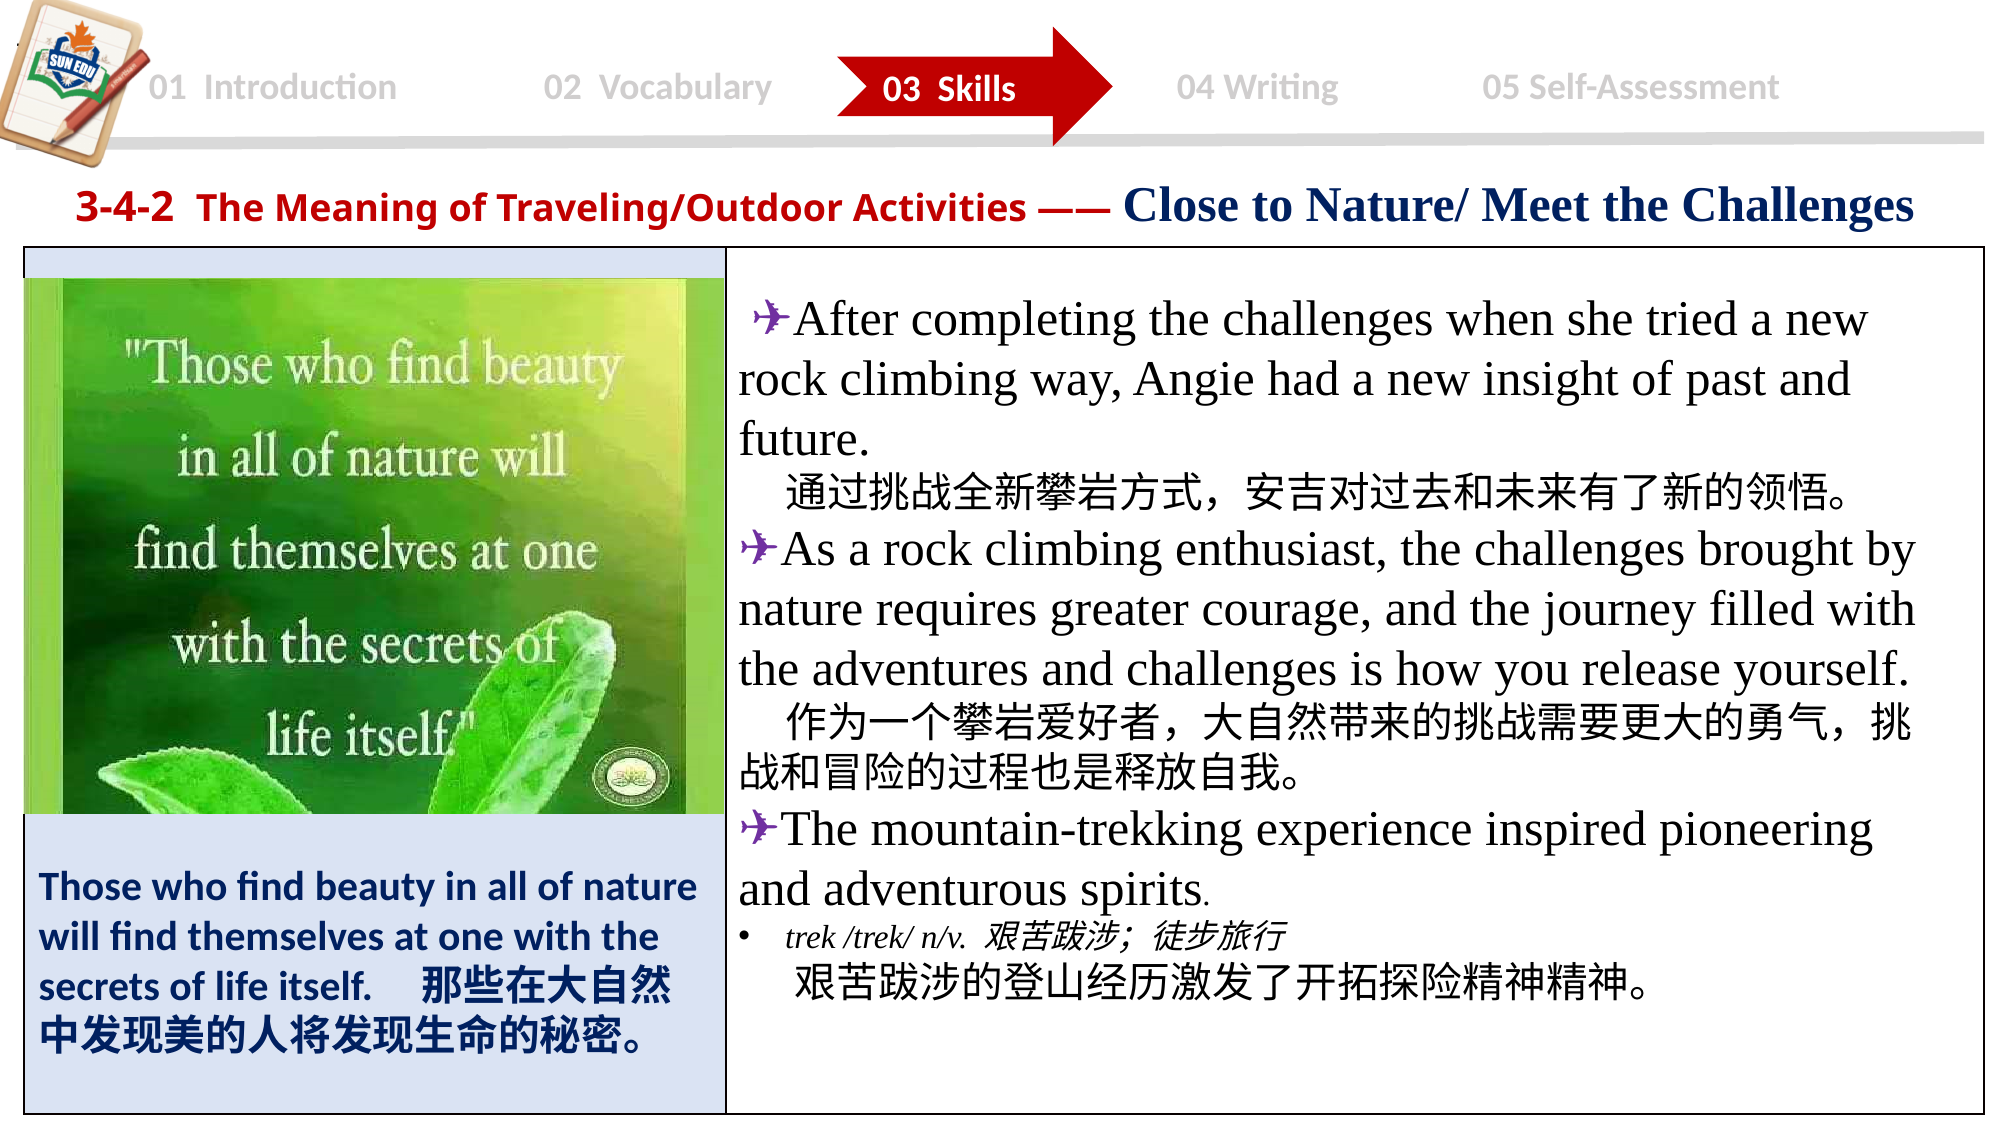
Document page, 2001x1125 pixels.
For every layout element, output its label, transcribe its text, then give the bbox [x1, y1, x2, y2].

text_box 01 Introduction 02 Vocabulary 03 Skills 04 Writing 05 Self-Assessment [1070, 42, 1926, 117]
table_header [25, 814, 725, 1113]
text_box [142, 137, 1985, 144]
text_box 3-4-2 The Meaning of Traveling/Outdoor Activities —— Close to Nature/ Meet the Challenges [60, 164, 1976, 240]
text_box 01 Introduction 02 Vocabulary 03 Skills 04 Writing 05 Self-Assessment [142, 42, 1052, 117]
table_header [25, 248, 725, 278]
text_box 03 Skills [836, 26, 1113, 137]
text_box Those who find beauty in all of nature will find themselves at one with the secrets of life itself. 那些在大自然中发现美的人将发现生命的秘密。 [23, 851, 716, 1067]
picture [23, 278, 724, 814]
table_header [727, 248, 1983, 1113]
picture [0, 0, 162, 178]
text_box ✈After completing the challenges when she tried a new rock climbing way, Angie had a new insight of past and future. 通过挑战全新攀岩方式，安吉对过去和未来有了新的领悟。 ✈As a rock climbing enthusiast, the challenges brought by nature requires greater courage, and the journey filled with the adventures and challenges is how you release yourself. 作为一个攀岩爱好者，大自然带来的挑战需要更大的勇气，挑战和冒险的过程也是释放自我。 ✈The mountain-trekking experience inspired pioneering and adventurous spirits. trek /trek/ n/v. 艰苦跋涉；徒步旅行 艰苦跋涉的登山经历激发了开拓探险精神精神。 [723, 278, 1953, 1013]
